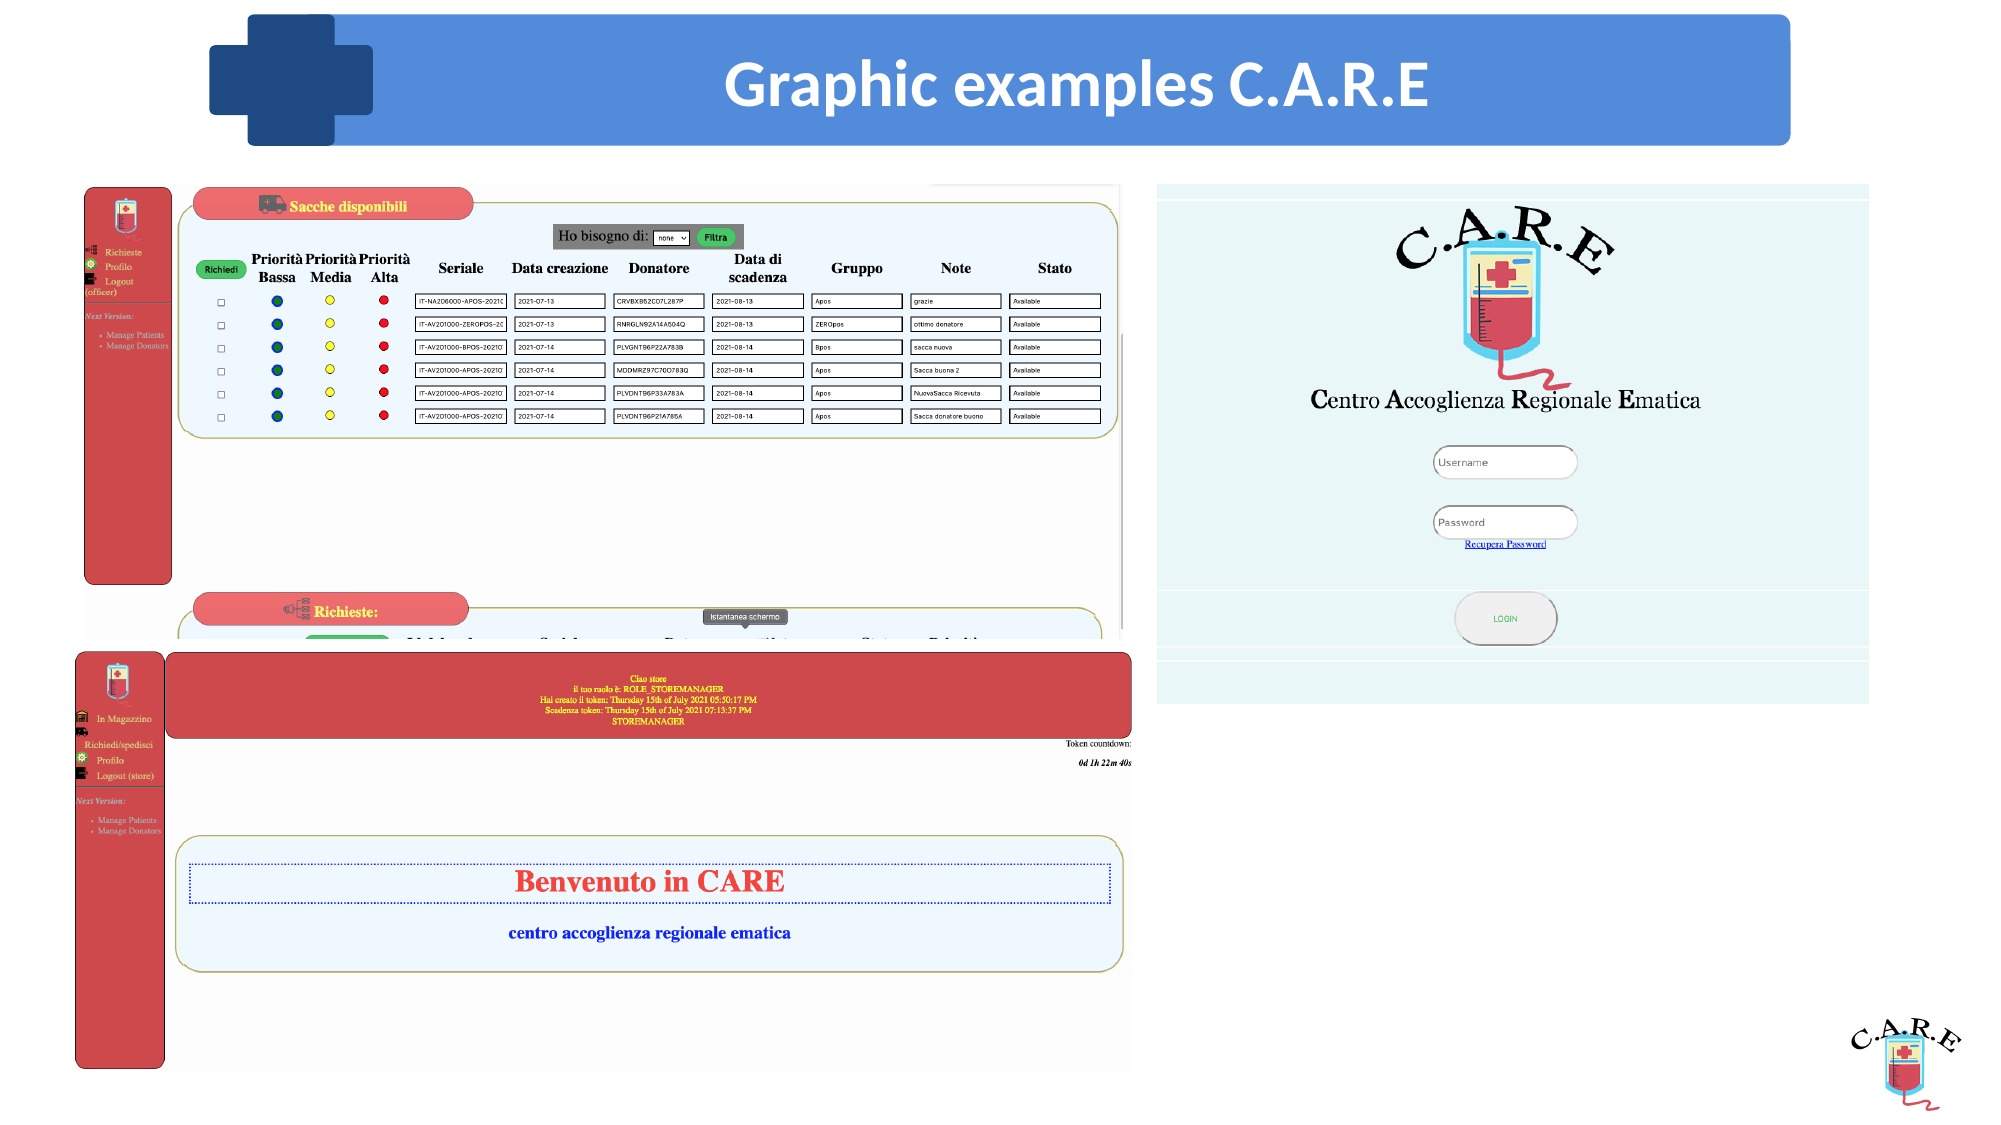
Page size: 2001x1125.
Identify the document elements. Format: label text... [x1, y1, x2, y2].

picture [75, 649, 1133, 1072]
picture [84, 184, 1124, 639]
picture [1805, 1014, 2000, 1125]
text_box [209, 14, 373, 146]
text_box [331, 14, 1791, 146]
text_box Graphic examples C.A.R.E [419, 31, 1736, 128]
picture [1156, 184, 1869, 705]
